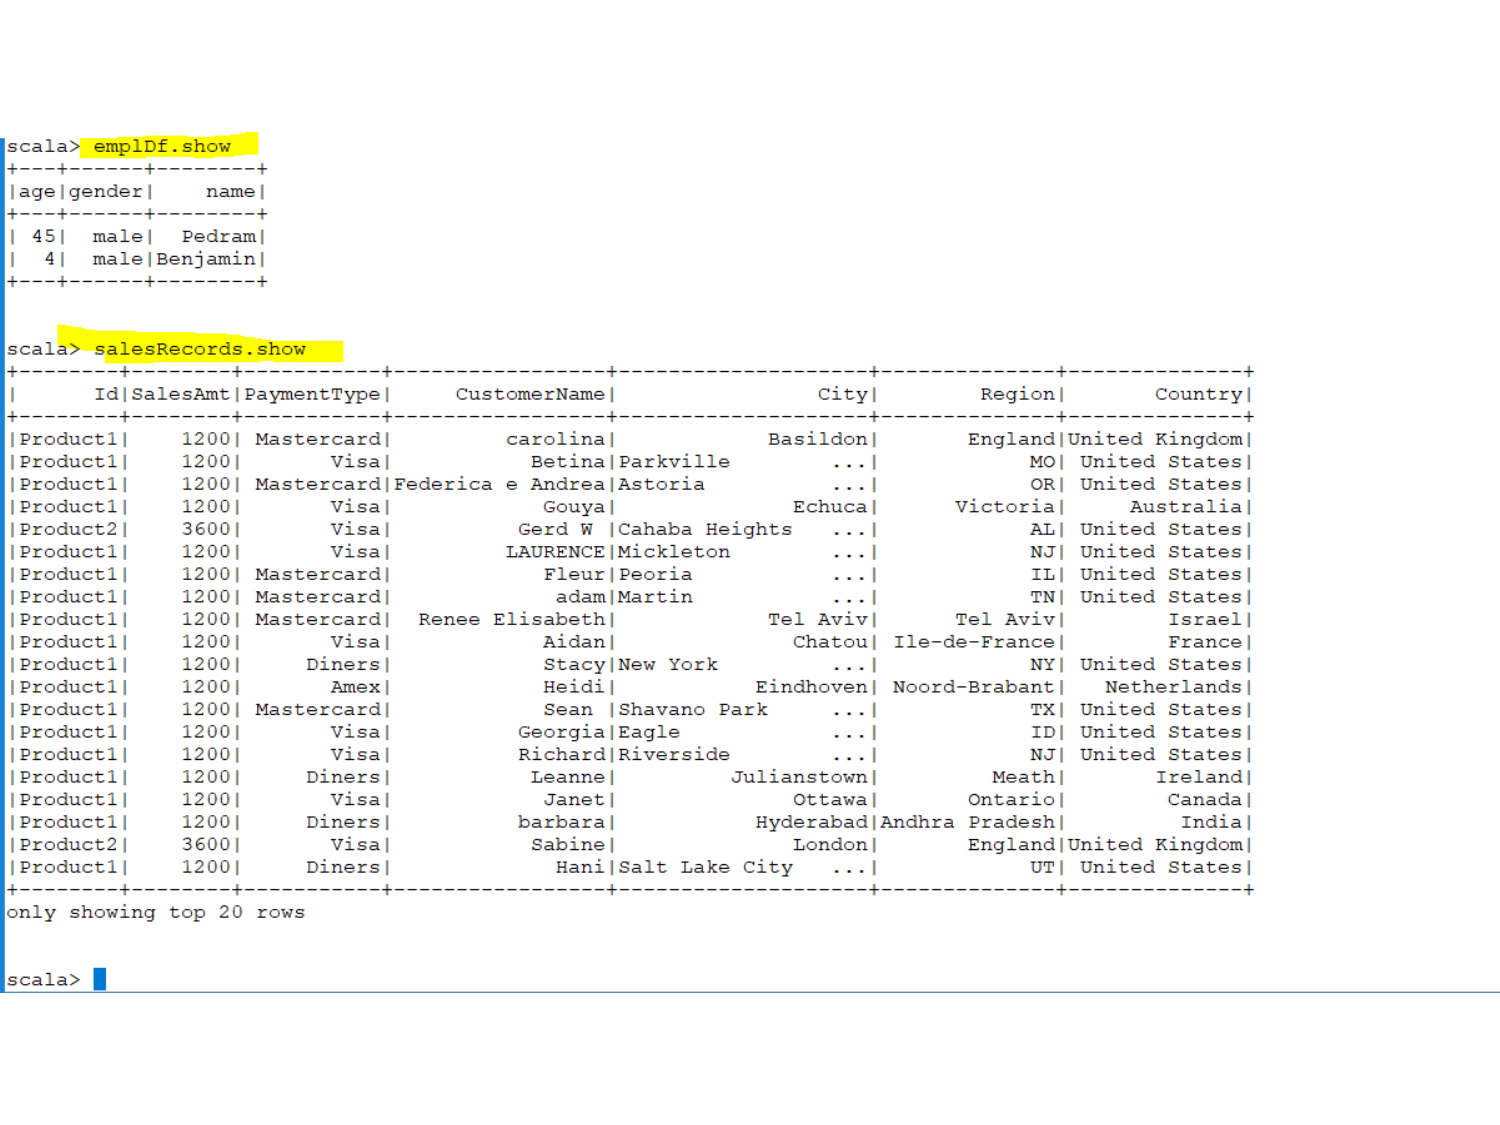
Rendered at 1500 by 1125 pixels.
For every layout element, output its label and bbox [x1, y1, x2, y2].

picture [0, 132, 1500, 993]
